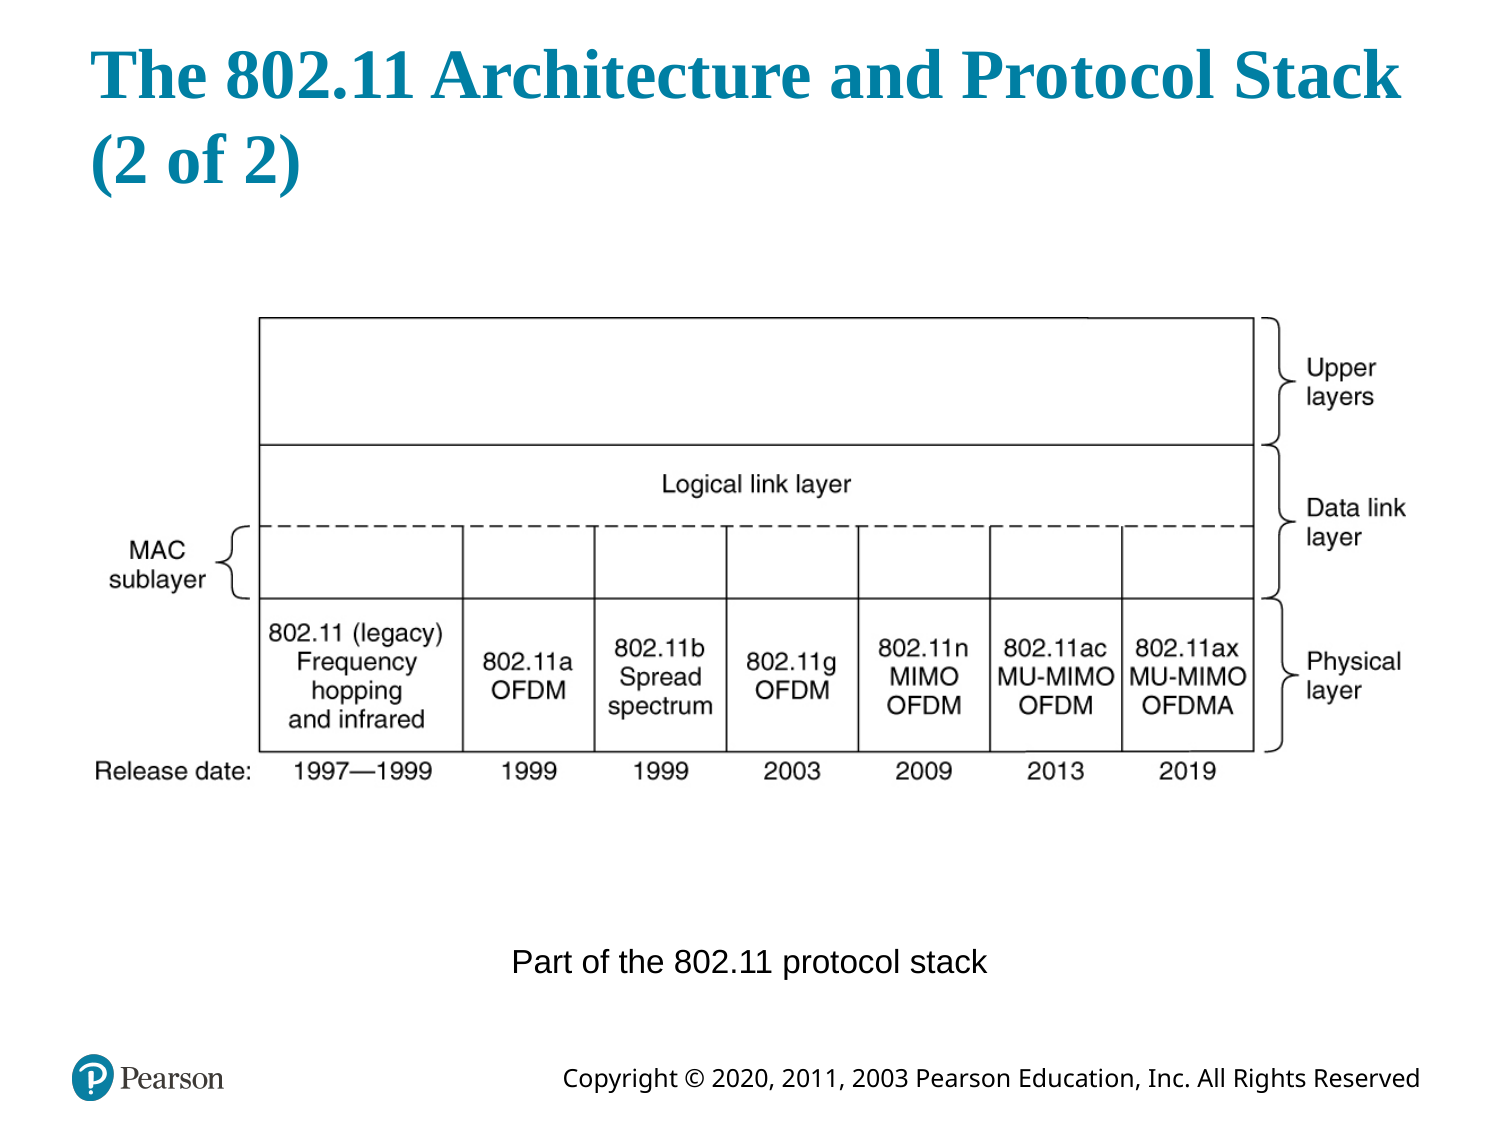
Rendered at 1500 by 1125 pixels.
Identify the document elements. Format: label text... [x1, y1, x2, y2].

title The 802.11 Architecture and Protocol Stack (2 of 2) [75, 37, 1425, 213]
picture [98, 1054, 224, 1101]
picture [72, 1087, 83, 1101]
list Part of the 802.11 protocol stack [75, 828, 1425, 996]
picture [80, 1063, 106, 1088]
picture [72, 1054, 88, 1070]
picture [94, 317, 1406, 792]
